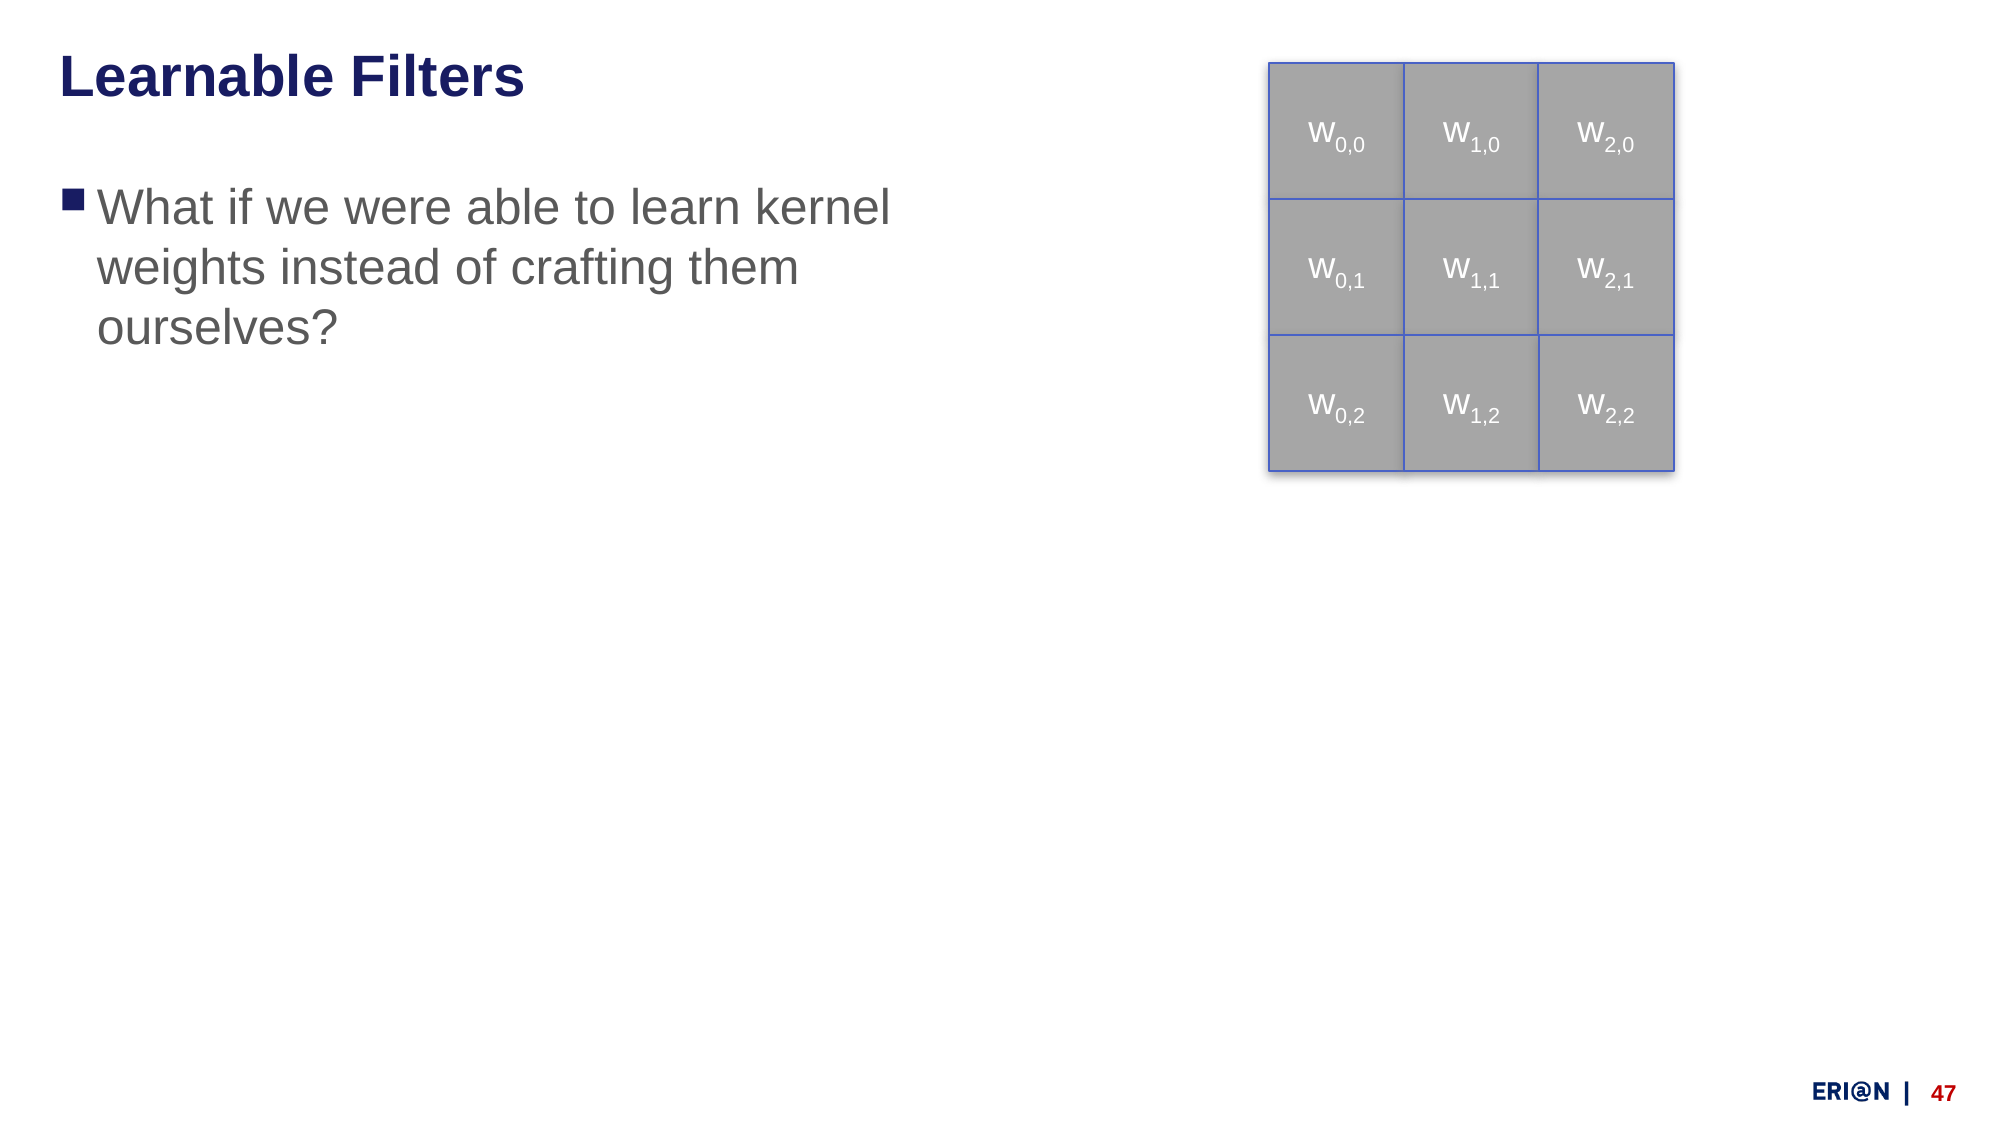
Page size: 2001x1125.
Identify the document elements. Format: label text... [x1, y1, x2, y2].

text_box w1,0 [1403, 62, 1535, 195]
text_box w1,2 [1403, 334, 1536, 472]
text_box w2,0 [1537, 62, 1675, 197]
title Learnable Filters [44, 30, 1969, 151]
text_box w2,1 [1537, 198, 1675, 333]
text_box w2,2 [1538, 334, 1675, 472]
text_box w0,2 [1268, 334, 1401, 472]
list What if we were able to learn kernel weights instead of crafting them ourselves? [44, 166, 1001, 1058]
picture [1796, 1070, 1941, 1124]
text_box w0,1 [1268, 198, 1401, 333]
text_box w0,0 [1268, 62, 1401, 197]
text_box w1,1 [1403, 198, 1535, 331]
